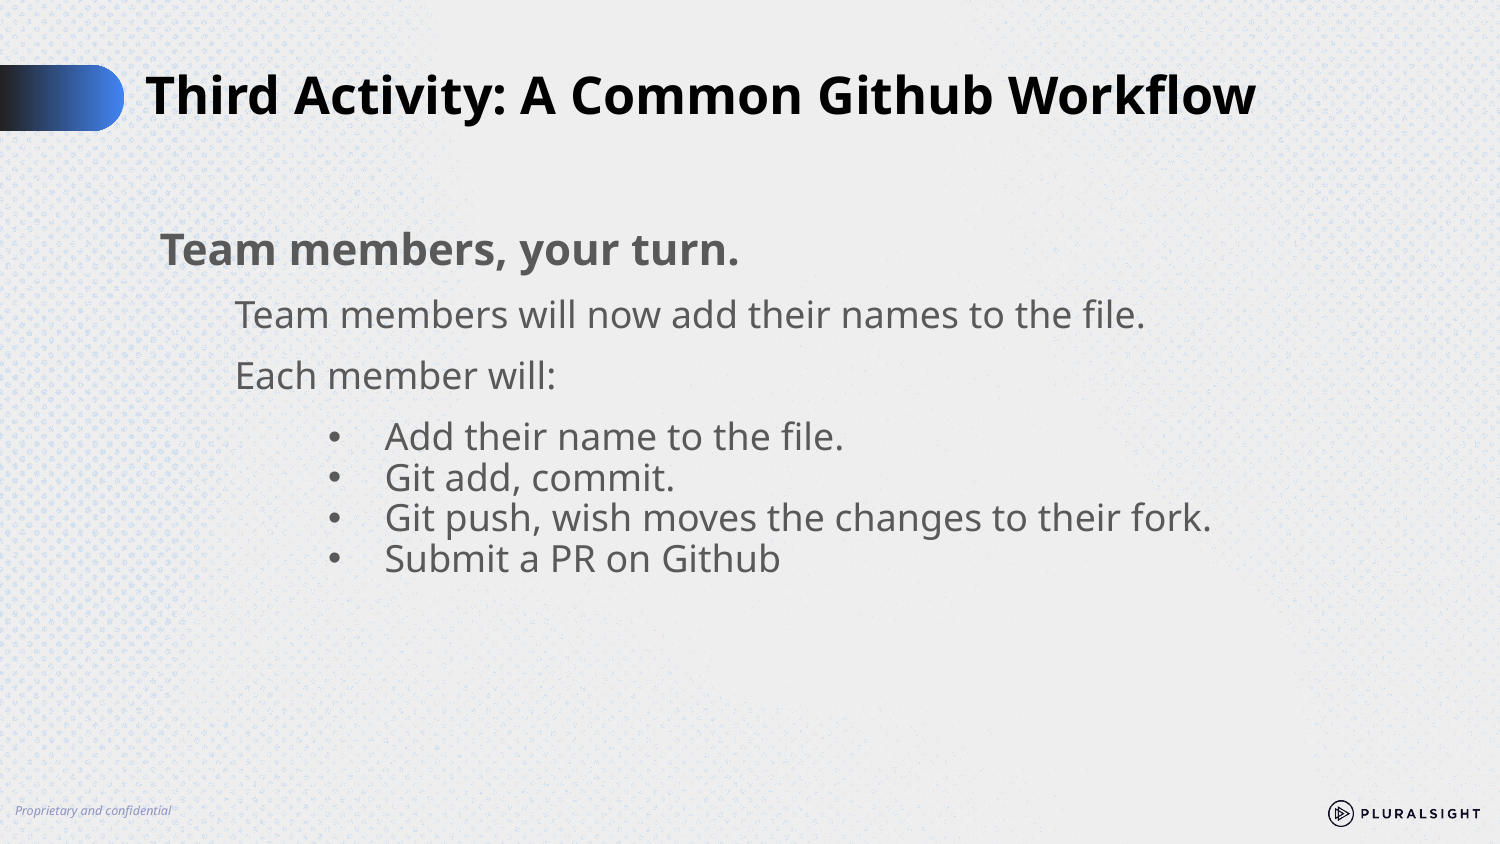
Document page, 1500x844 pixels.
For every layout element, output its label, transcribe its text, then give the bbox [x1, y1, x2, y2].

picture [0, 0, 1500, 844]
list Team members, your turn. Team members will now add their names to the file. Each member will: Add their name to the file. Git add, commit. Git push, wish moves the changes to their fork. Submit a PR on Github [144, 220, 1341, 733]
title Third Activity: A Common Github Workflow [130, 55, 1425, 141]
